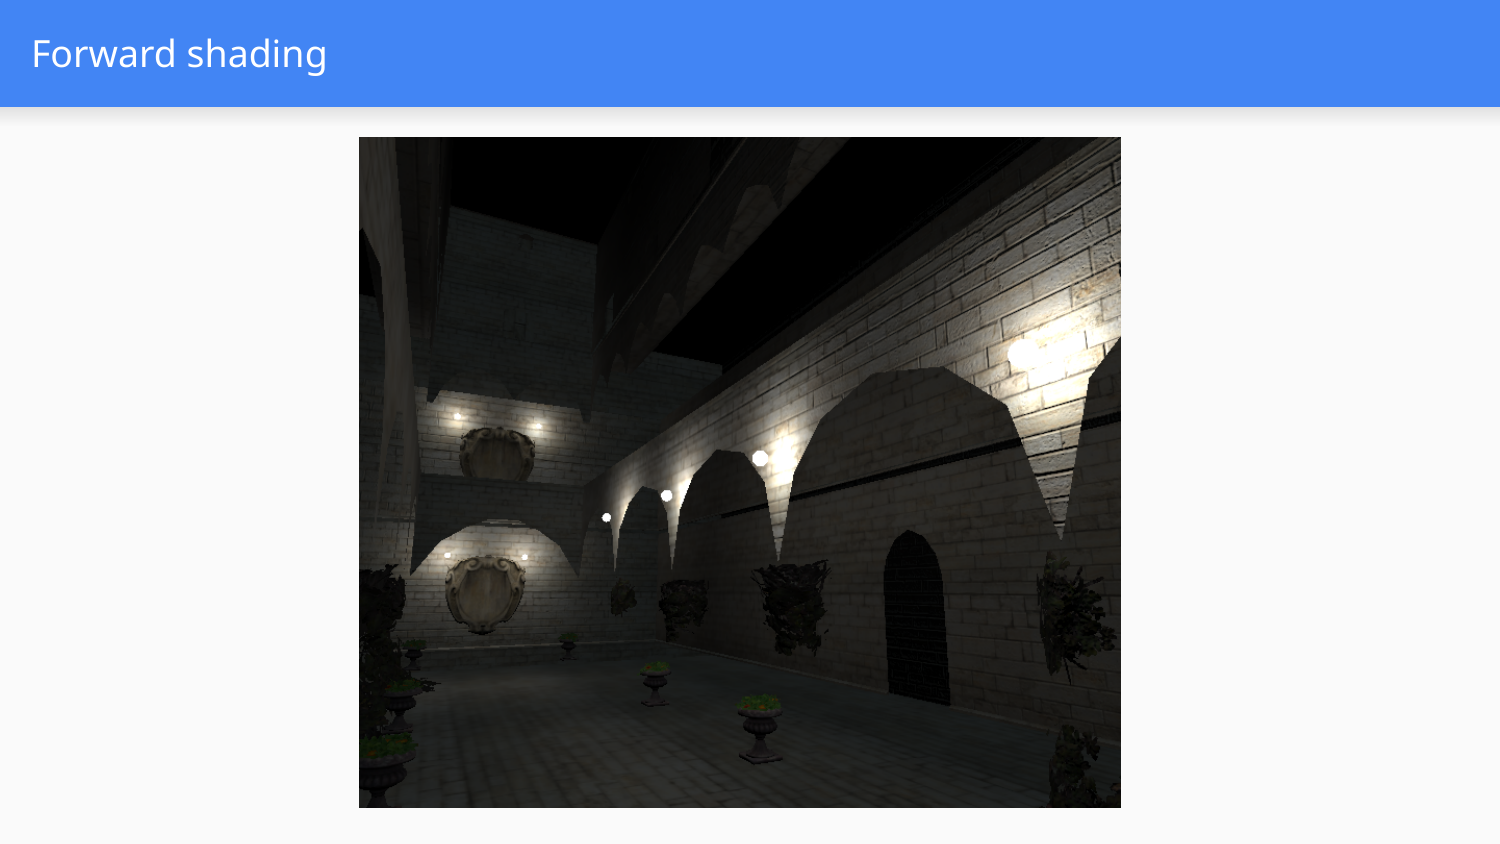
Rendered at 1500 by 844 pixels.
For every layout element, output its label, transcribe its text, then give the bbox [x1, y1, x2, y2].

picture [358, 137, 1122, 808]
title Forward shading [16, 2, 1464, 102]
